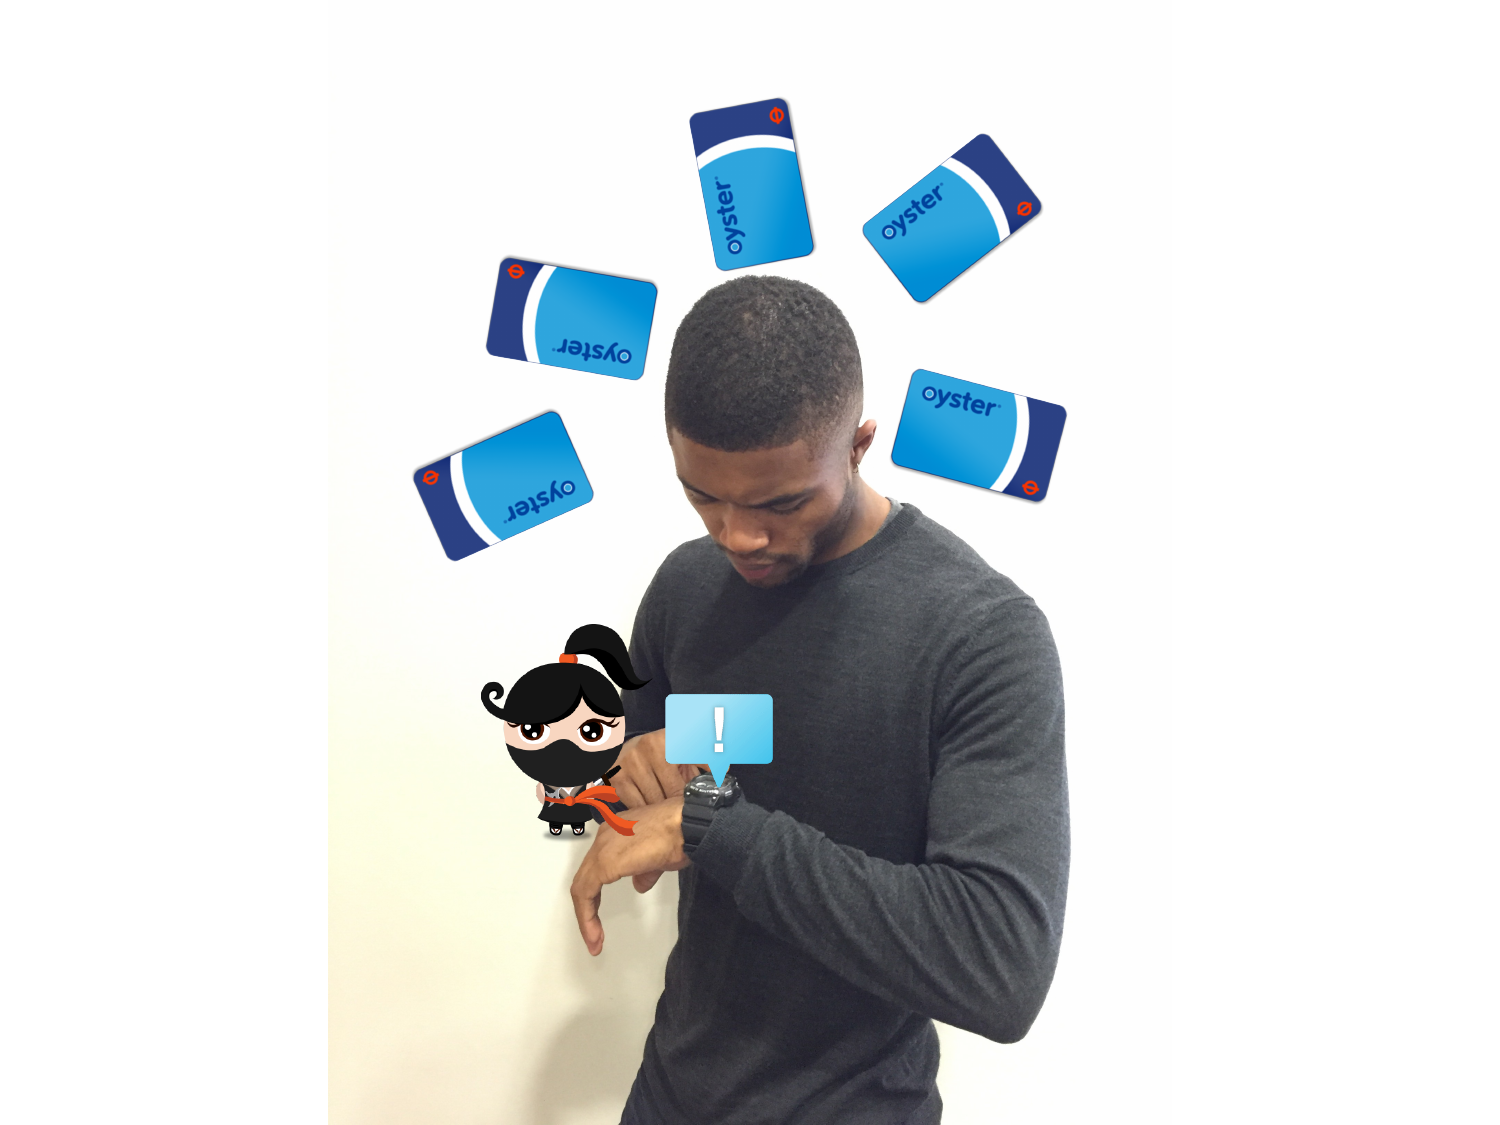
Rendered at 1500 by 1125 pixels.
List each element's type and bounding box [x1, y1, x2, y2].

picture [327, 0, 1173, 1125]
